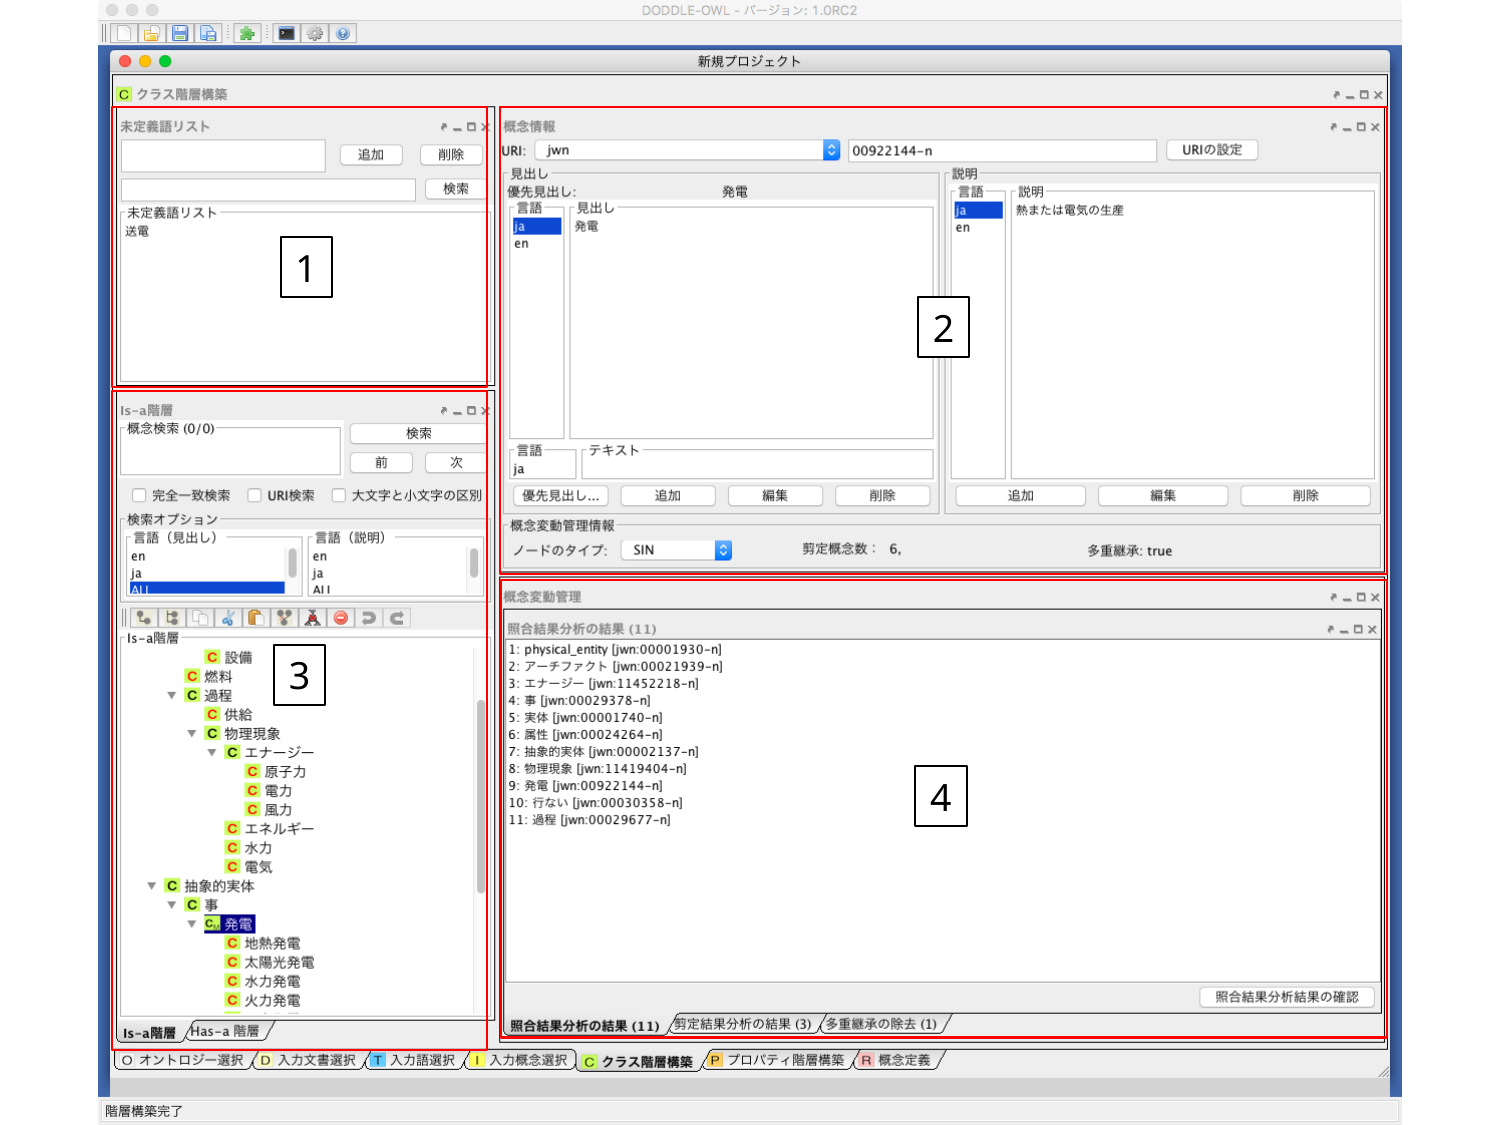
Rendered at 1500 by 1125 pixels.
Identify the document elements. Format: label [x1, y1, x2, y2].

picture [98, 0, 1402, 1125]
